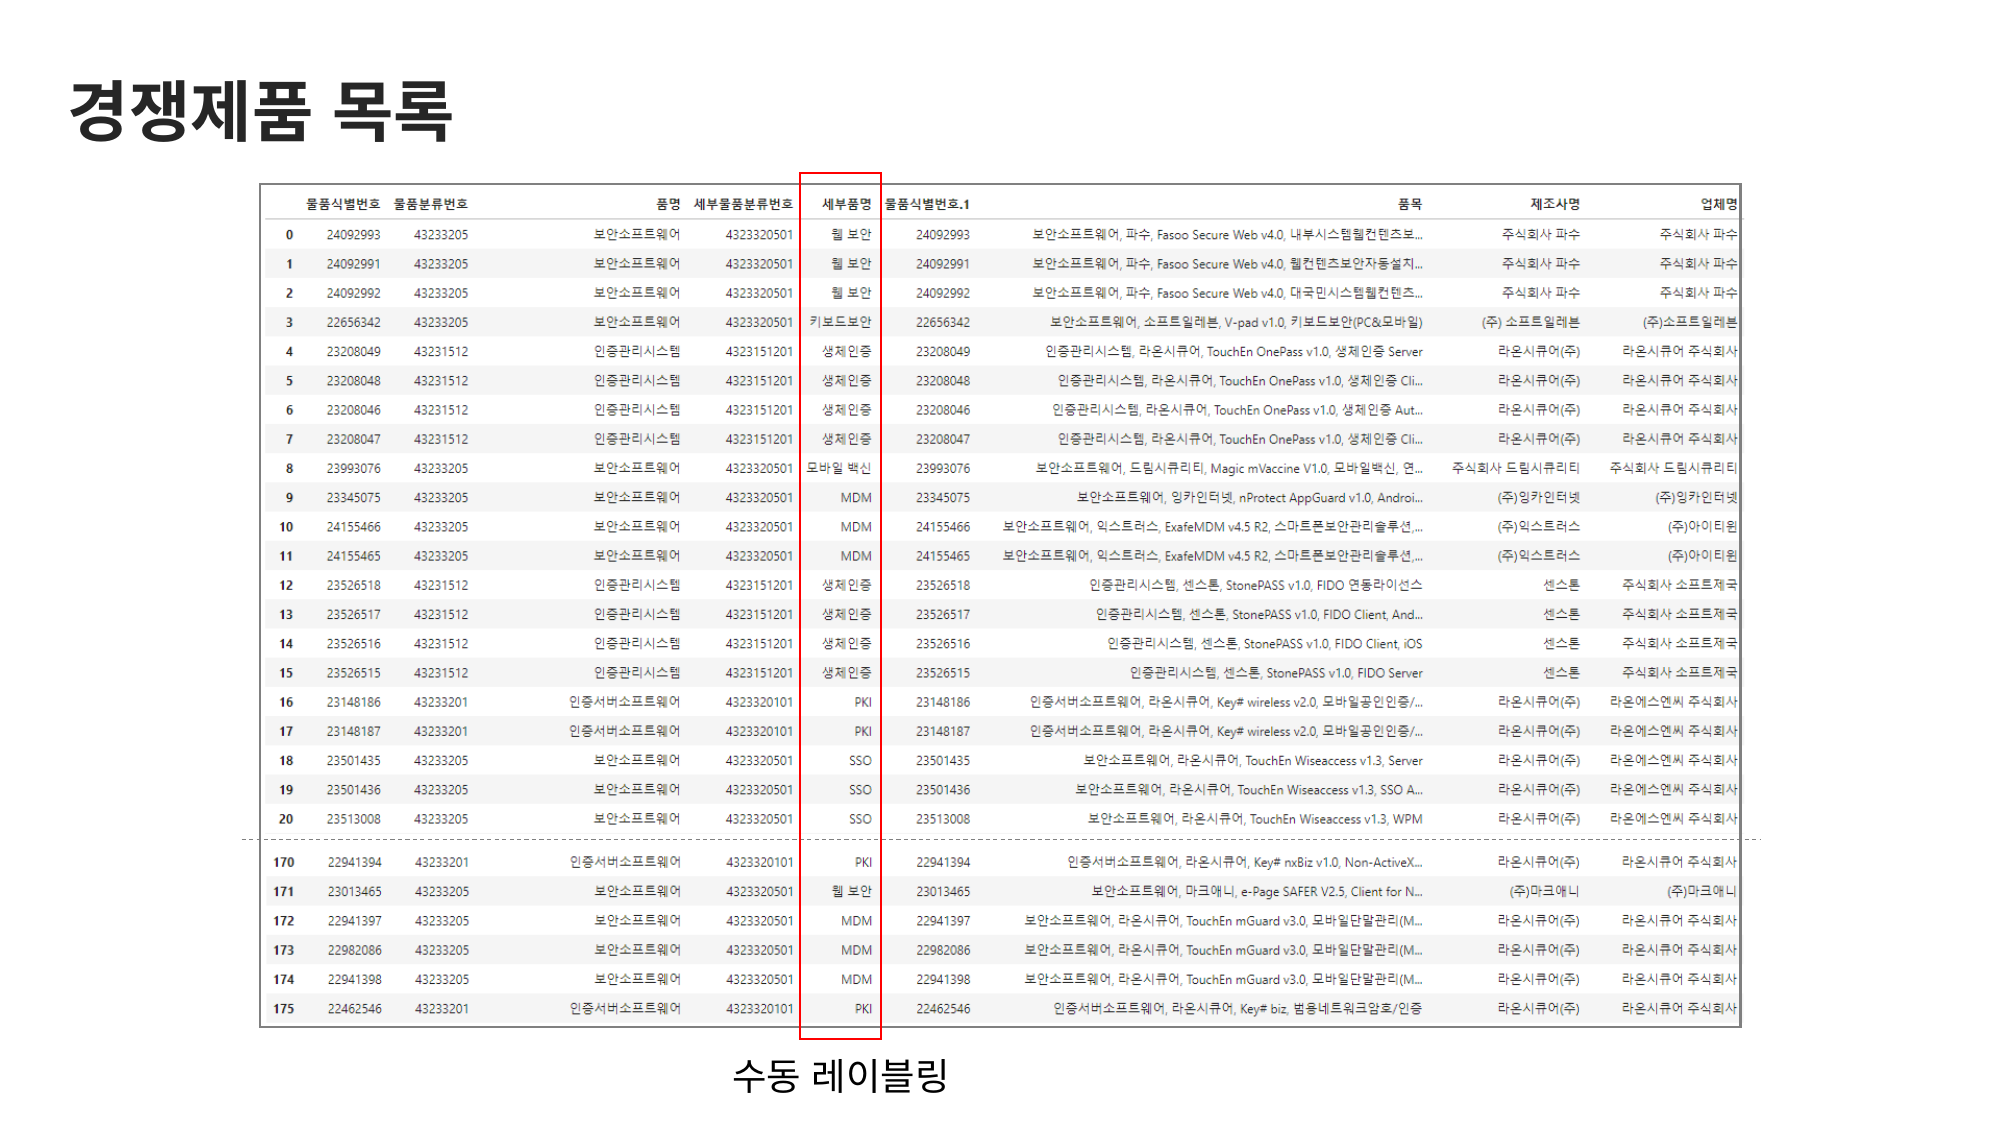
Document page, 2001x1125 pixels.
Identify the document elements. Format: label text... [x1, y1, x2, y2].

text_box [799, 840, 882, 848]
text_box [882, 840, 1742, 848]
text_box 수동 레이블링 [717, 1045, 965, 1106]
picture [259, 184, 1763, 834]
picture [254, 848, 1757, 1028]
text_box [799, 1028, 882, 1040]
text_box [882, 834, 1742, 839]
text_box [259, 840, 799, 848]
list 경쟁제품 목록 [53, 55, 1952, 175]
text_box [799, 172, 882, 184]
text_box [799, 834, 882, 839]
text_box [259, 834, 799, 839]
